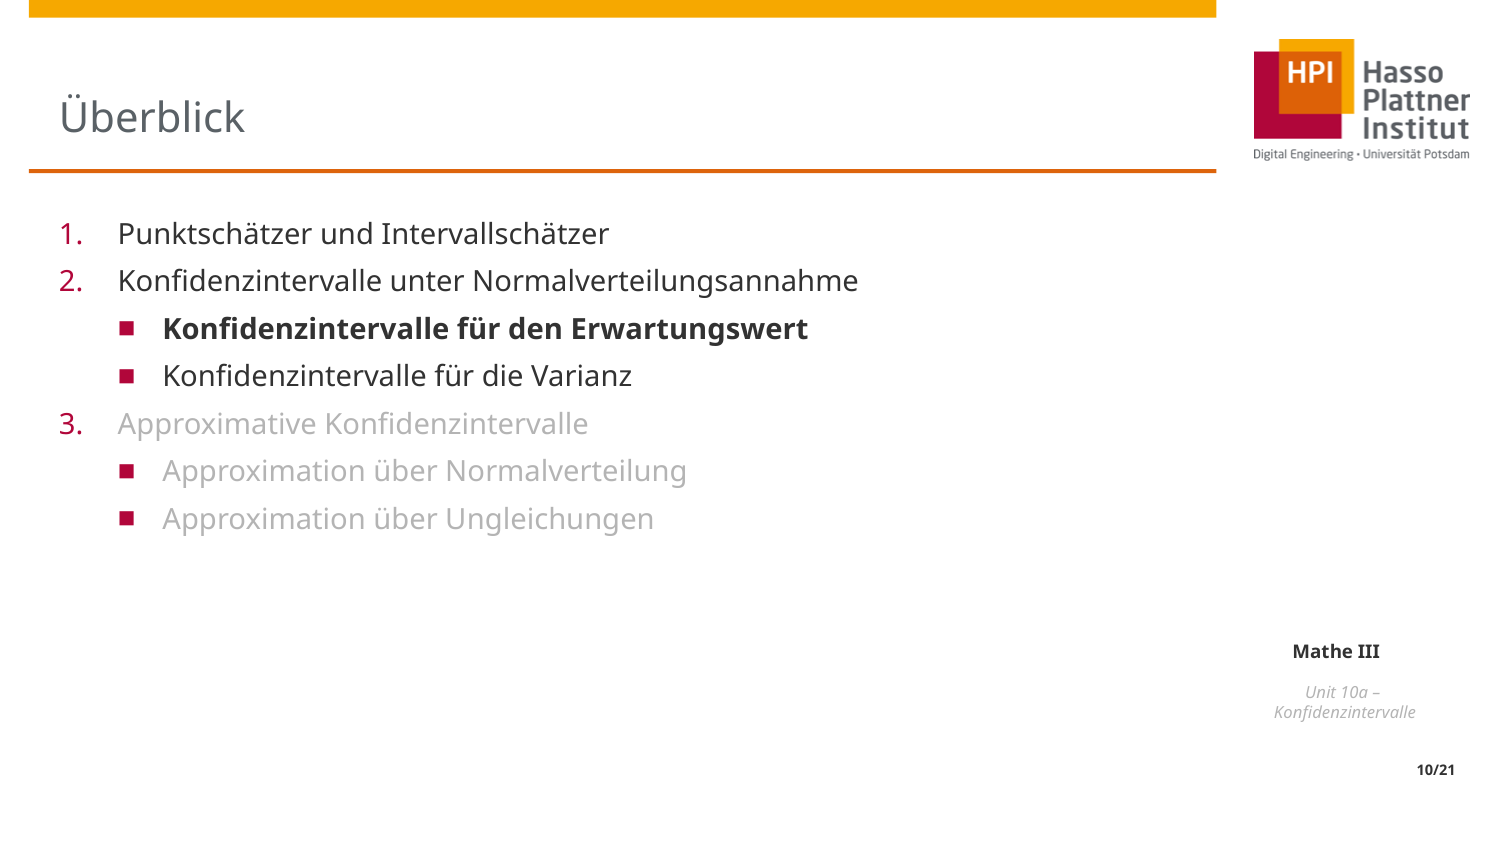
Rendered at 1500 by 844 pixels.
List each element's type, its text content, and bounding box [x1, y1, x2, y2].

picture [1254, 39, 1470, 161]
list Punktschätzer und Intervallschätzer Konfidenzintervalle unter Normalverteilungsannahme Konfidenzintervalle für den Erwartungswert Konfidenzintervalle für die Varianz Approximative Konfidenzintervalle Approximation über Normalverteilung Approximation über Ungleichungen [58, 203, 1187, 788]
title Überblick [58, 17, 1187, 170]
